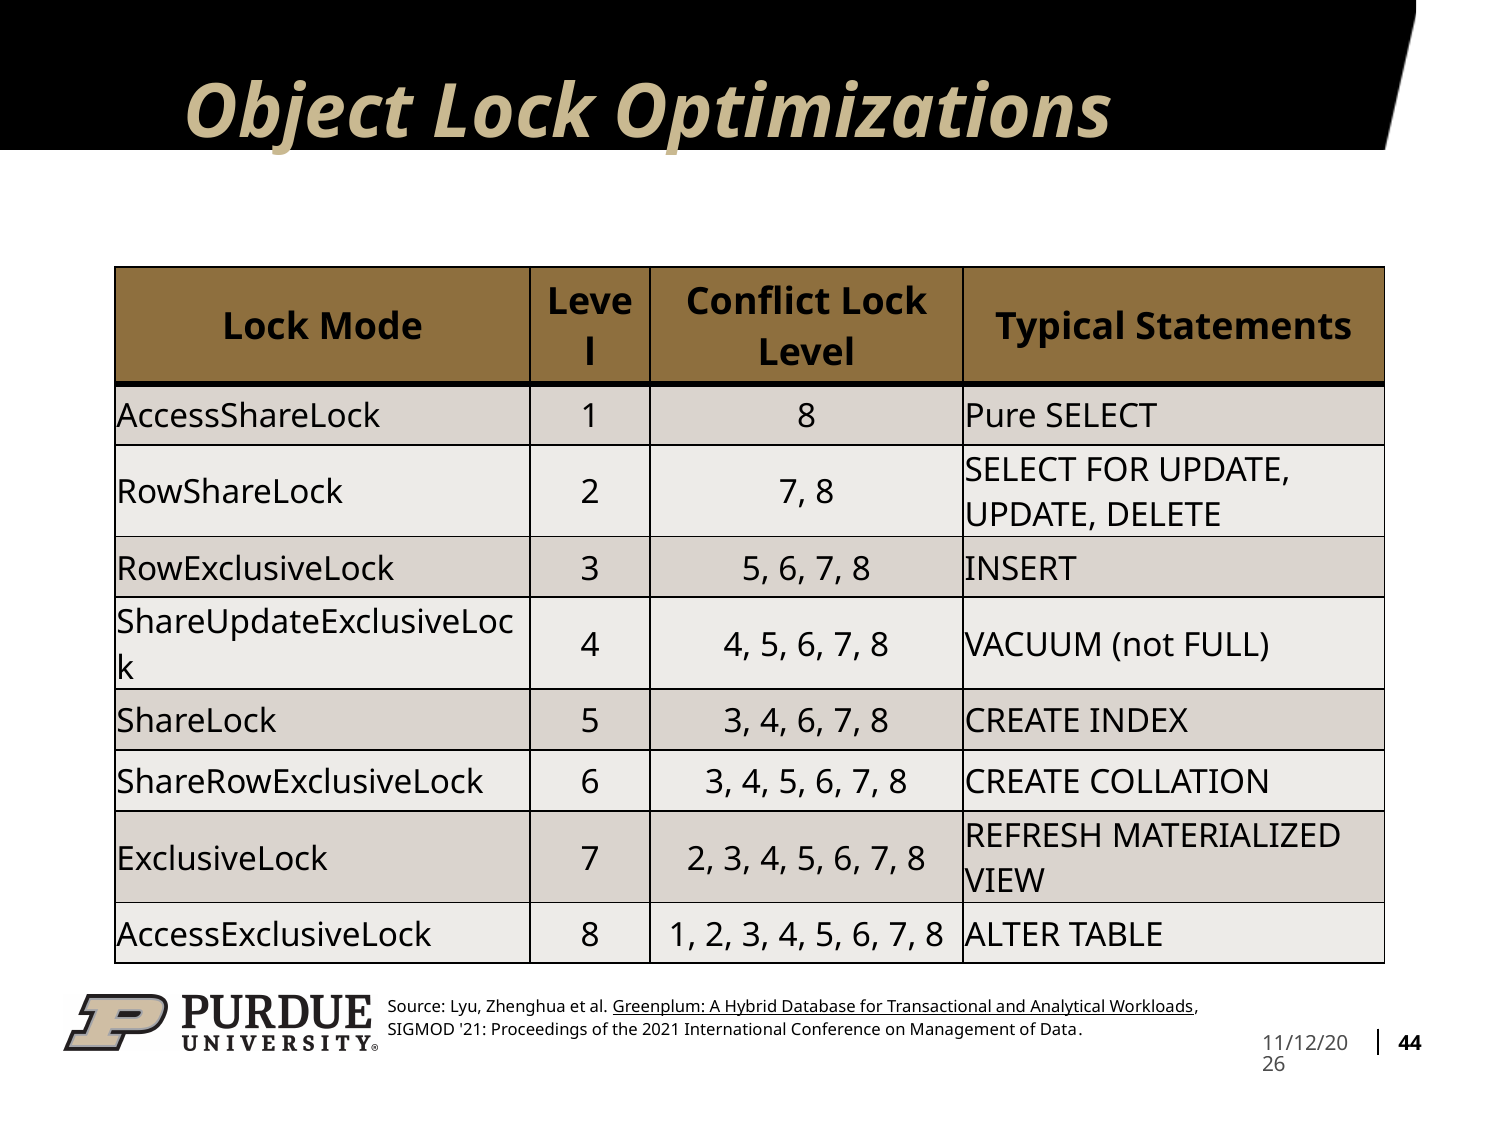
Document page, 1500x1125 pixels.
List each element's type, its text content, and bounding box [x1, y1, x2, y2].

text_box Source: Lyu, Zhenghua et al. Greenplum: A Hybrid Database for Transactional and Analytical Workloads, SIGMOD '21: Proceedings of the 2021 International Conference on Management of Data. [372, 988, 1257, 1046]
table_cell VACUUM (not FULL) [964, 598, 1384, 688]
table_cell 5 [531, 690, 649, 749]
table_cell RowShareLock [116, 446, 529, 536]
table_cell RowExclusiveLock [116, 537, 529, 596]
table_cell 6 [531, 751, 649, 810]
table_cell 8 [651, 387, 962, 444]
table_cell 2 [531, 446, 649, 536]
table_cell 7 [531, 812, 649, 902]
table_cell 4 [531, 598, 649, 688]
table_header Typical Statements [964, 268, 1384, 381]
table_cell 4, 5, 6, 7, 8 [651, 598, 962, 688]
table_cell ShareLock [116, 690, 529, 749]
table_cell 8 [531, 903, 649, 962]
table_cell 1 [531, 387, 649, 444]
table_cell ALTER TABLE [964, 903, 1384, 962]
table_cell CREATE COLLATION [964, 751, 1384, 810]
table_header Conflict Lock Level [651, 268, 962, 381]
table_cell 3, 4, 6, 7, 8 [651, 690, 962, 749]
table_cell 1, 2, 3, 4, 5, 6, 7, 8 [651, 903, 962, 962]
table_cell 2, 3, 4, 5, 6, 7, 8 [651, 812, 962, 902]
table_cell ShareRowExclusiveLock [116, 751, 529, 810]
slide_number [1247, 1017, 1375, 1071]
picture [63, 994, 378, 1051]
table_cell REFRESH MATERIALIZED VIEW [964, 812, 1384, 902]
table_cell 5, 6, 7, 8 [651, 537, 962, 596]
table_cell CREATE INDEX [964, 690, 1384, 749]
table_cell ExclusiveLock [116, 812, 529, 902]
table_cell INSERT [964, 537, 1384, 596]
table_cell Pure SELECT [964, 387, 1384, 444]
table_cell SELECT FOR UPDATE, UPDATE, DELETE [964, 446, 1384, 536]
slide_number 44 [1380, 1013, 1441, 1074]
table_cell AccessShareLock [116, 387, 529, 444]
table_cell AccessExclusiveLock [116, 903, 529, 962]
table_cell ShareUpdateExclusiveLock [116, 598, 529, 688]
title Object Lock Optimizations [180, 70, 1322, 160]
table_cell 3, 4, 5, 6, 7, 8 [651, 751, 962, 810]
table_cell 3 [531, 537, 649, 596]
table_header Level [531, 268, 649, 381]
table_cell 7, 8 [651, 446, 962, 536]
table_header Lock Mode [116, 268, 529, 381]
